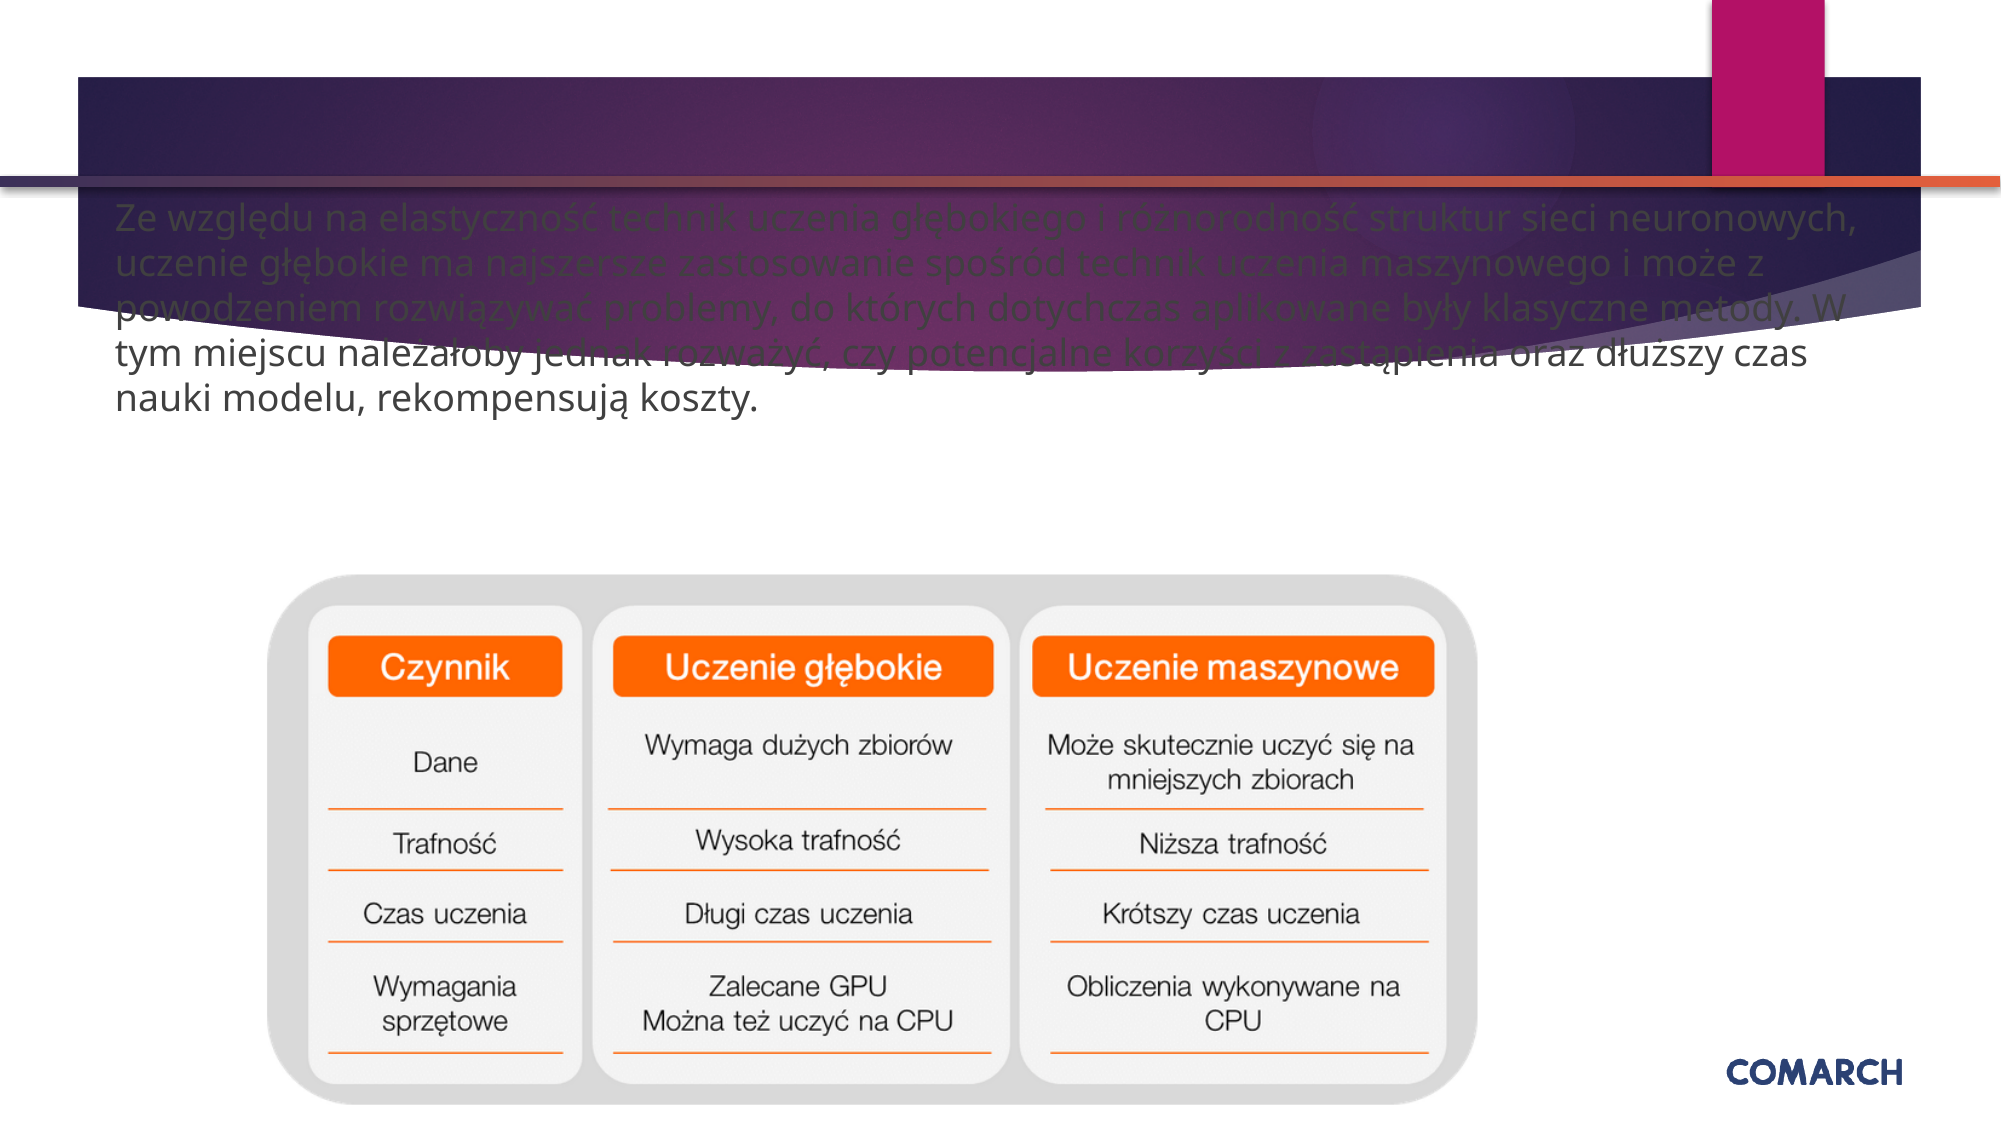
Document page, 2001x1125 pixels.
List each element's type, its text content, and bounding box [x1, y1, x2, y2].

picture [1726, 1058, 1902, 1085]
picture [258, 562, 1496, 1110]
list Ze względu na elastyczność technik uczenia głębokiego i różnorodność struktur sieci neuronowych, uczenie głębokie ma najszersze zastosowanie spośród technik uczenia maszynowego i może z powodzeniem rozwiązywać problemy, do których dotychczas aplikowane były klasyczne metody. W tym miejscu należałoby jednak rozważyć, czy potencjalne korzyści z zastąpienia oraz dłuższy czas nauki modelu, rekompensują koszty. [99, 186, 1902, 586]
